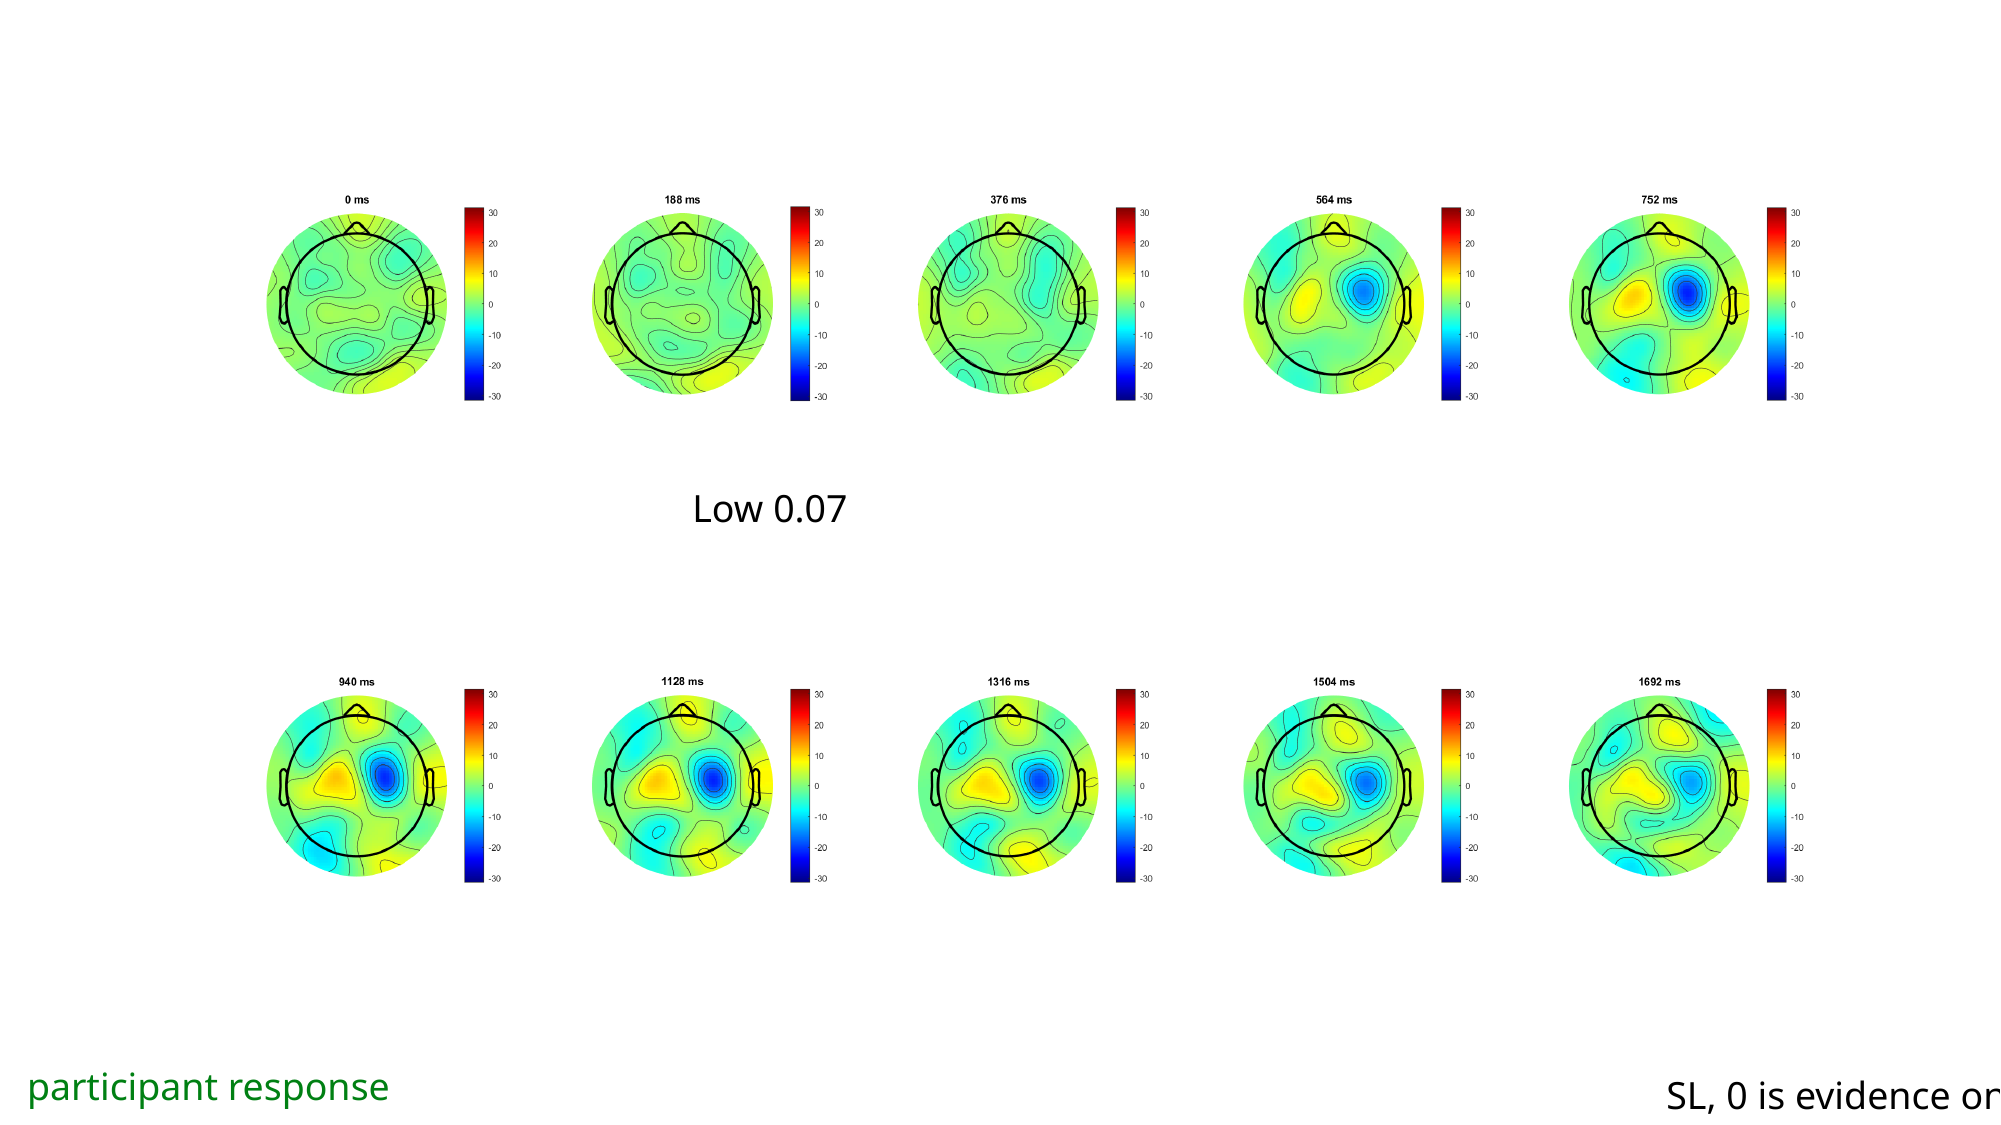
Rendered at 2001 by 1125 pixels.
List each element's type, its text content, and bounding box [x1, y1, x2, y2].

text_box participant response [12, 1072, 1021, 1116]
text_box SL, 0 is evidence on [1651, 1072, 2000, 1125]
picture [0, 53, 2000, 1072]
